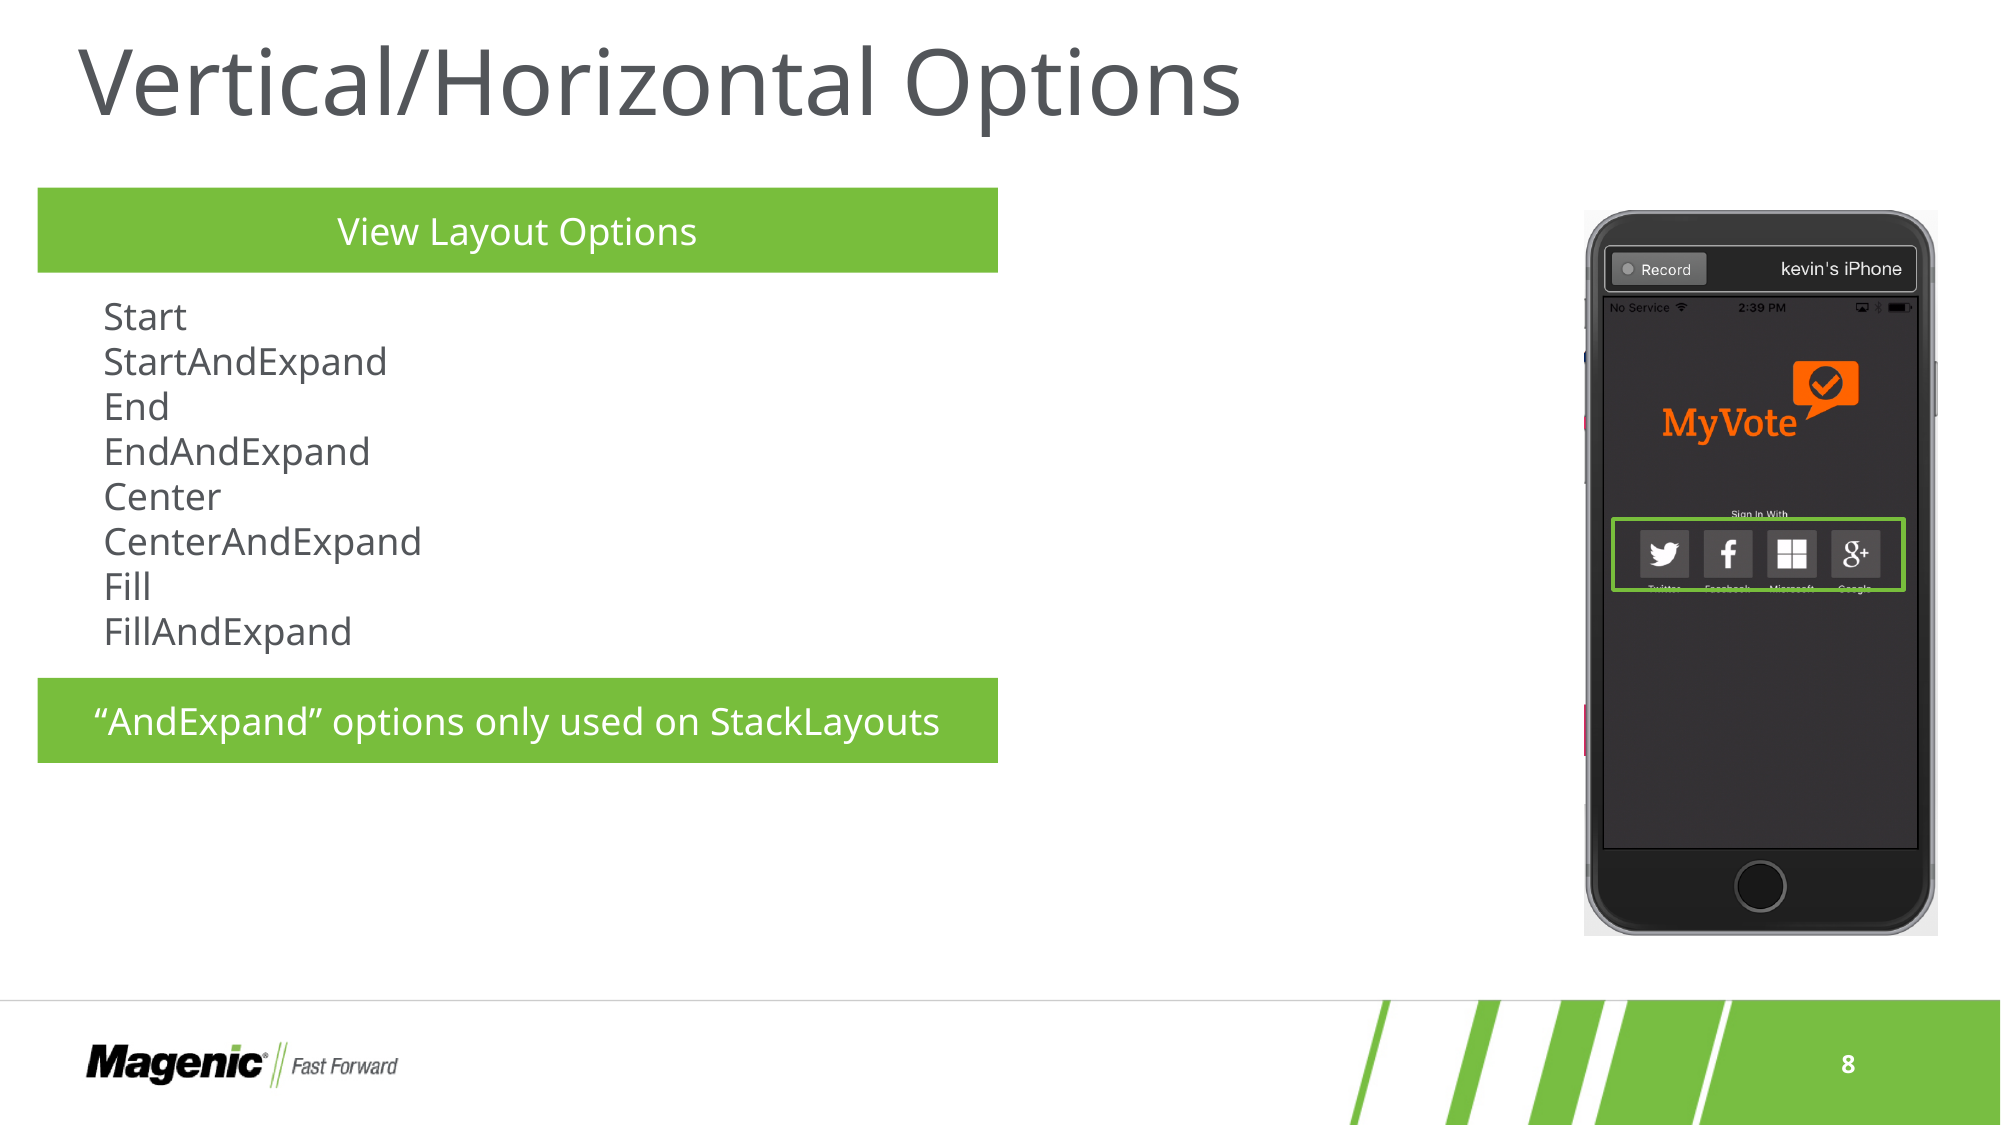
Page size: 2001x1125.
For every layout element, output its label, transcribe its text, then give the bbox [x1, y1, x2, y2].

text_box View Layout Options [36, 187, 999, 274]
text_box Start StartAndExpand End EndAndExpand Center CenterAndExpand Fill FillAndExpand [88, 285, 609, 661]
text_box “AndExpand” options only used on StackLayouts [36, 677, 999, 764]
title Vertical/Horizontal Options [63, 41, 1938, 131]
picture [0, 0, 2001, 1125]
